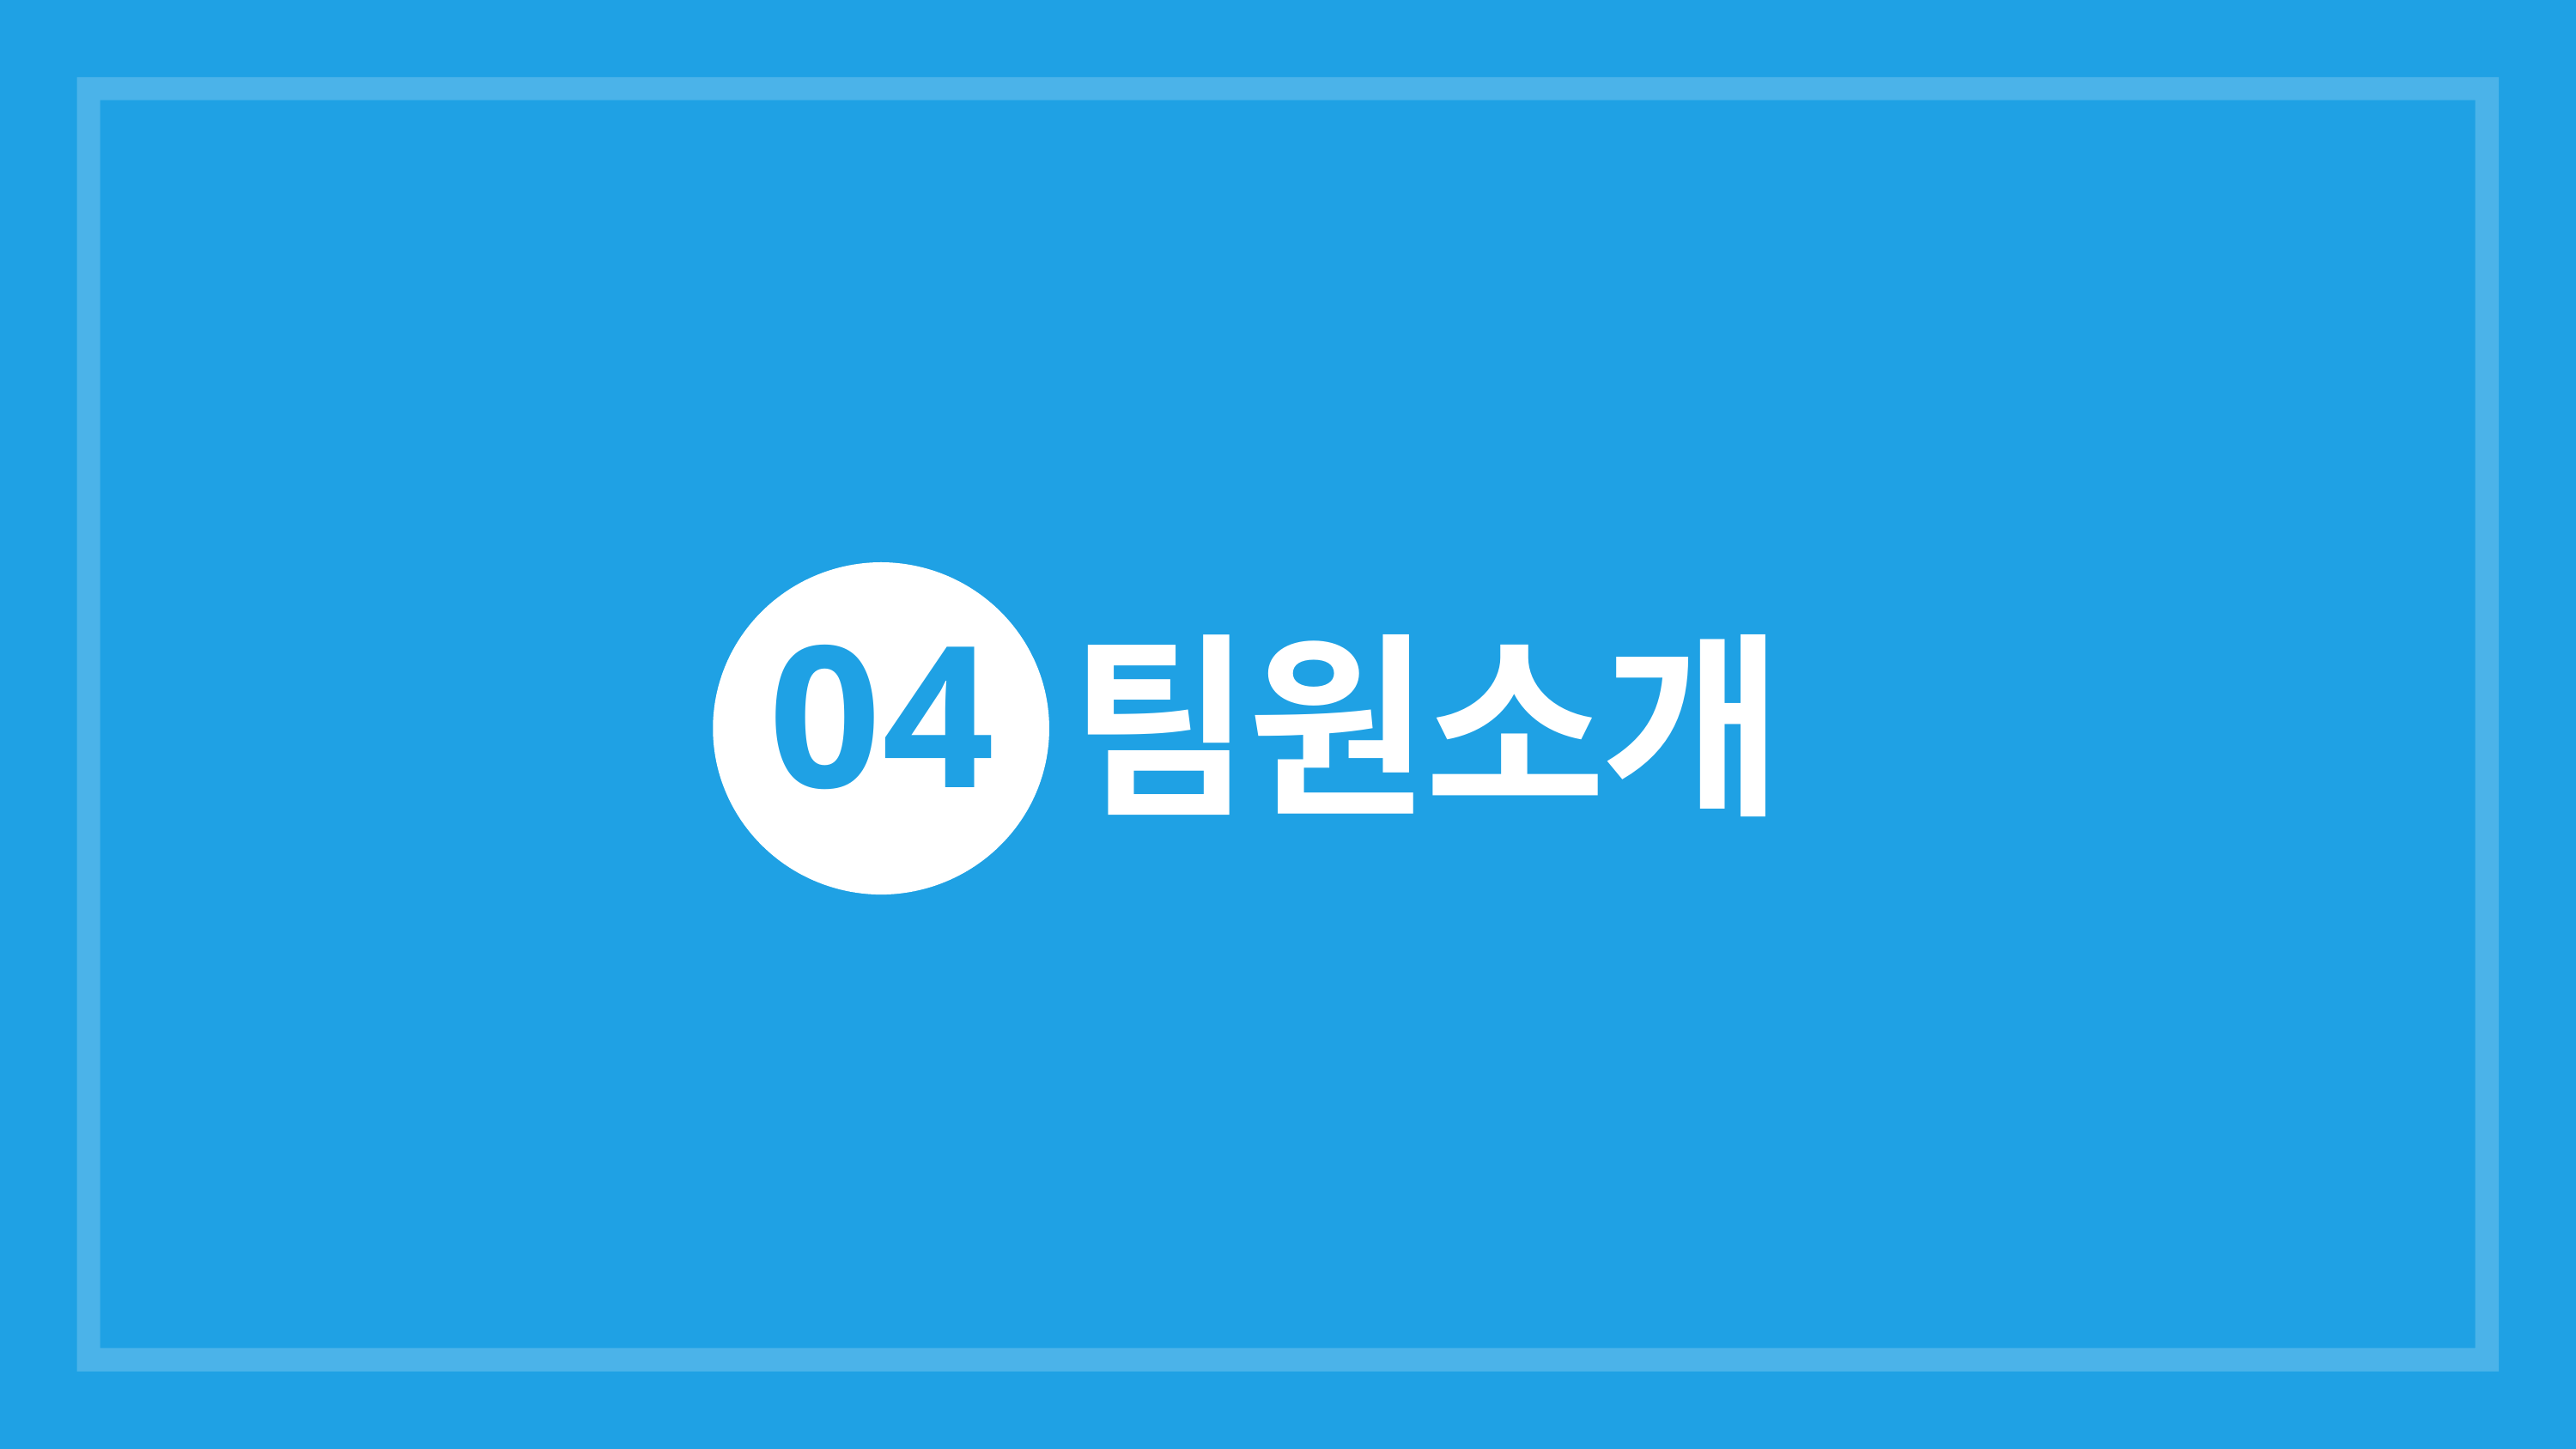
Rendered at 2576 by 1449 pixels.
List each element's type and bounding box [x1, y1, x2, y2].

text_box [76, 76, 2500, 1372]
